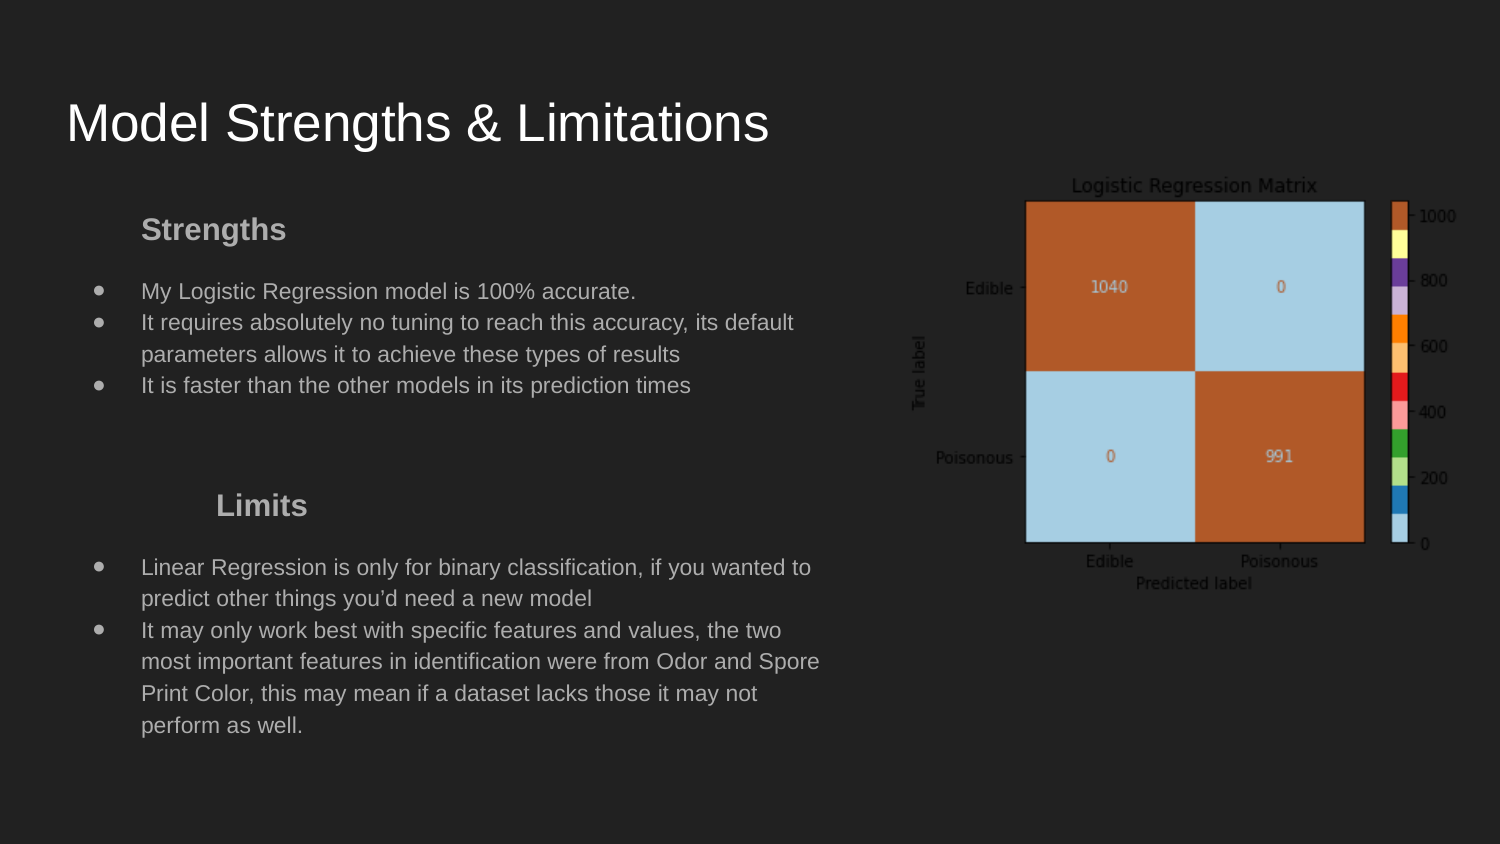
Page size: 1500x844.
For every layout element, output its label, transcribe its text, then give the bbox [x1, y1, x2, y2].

title Model Strengths & Limitations [51, 72, 1449, 167]
list Strengths My Logistic Regression model is 100% accurate. It requires absolutely no tuning to reach this accuracy, its default parameters allows it to achieve these types of results It is faster than the other models in its prediction times Limits Linear Regression is only for binary classification, if you wanted to predict other things you’d need a new model It may only work best with specific features and values, the two most important features in identification were from Odor and Spore Print Color, this may mean if a dataset lacks those it may not perform as well. [51, 189, 841, 787]
picture [902, 166, 1469, 602]
